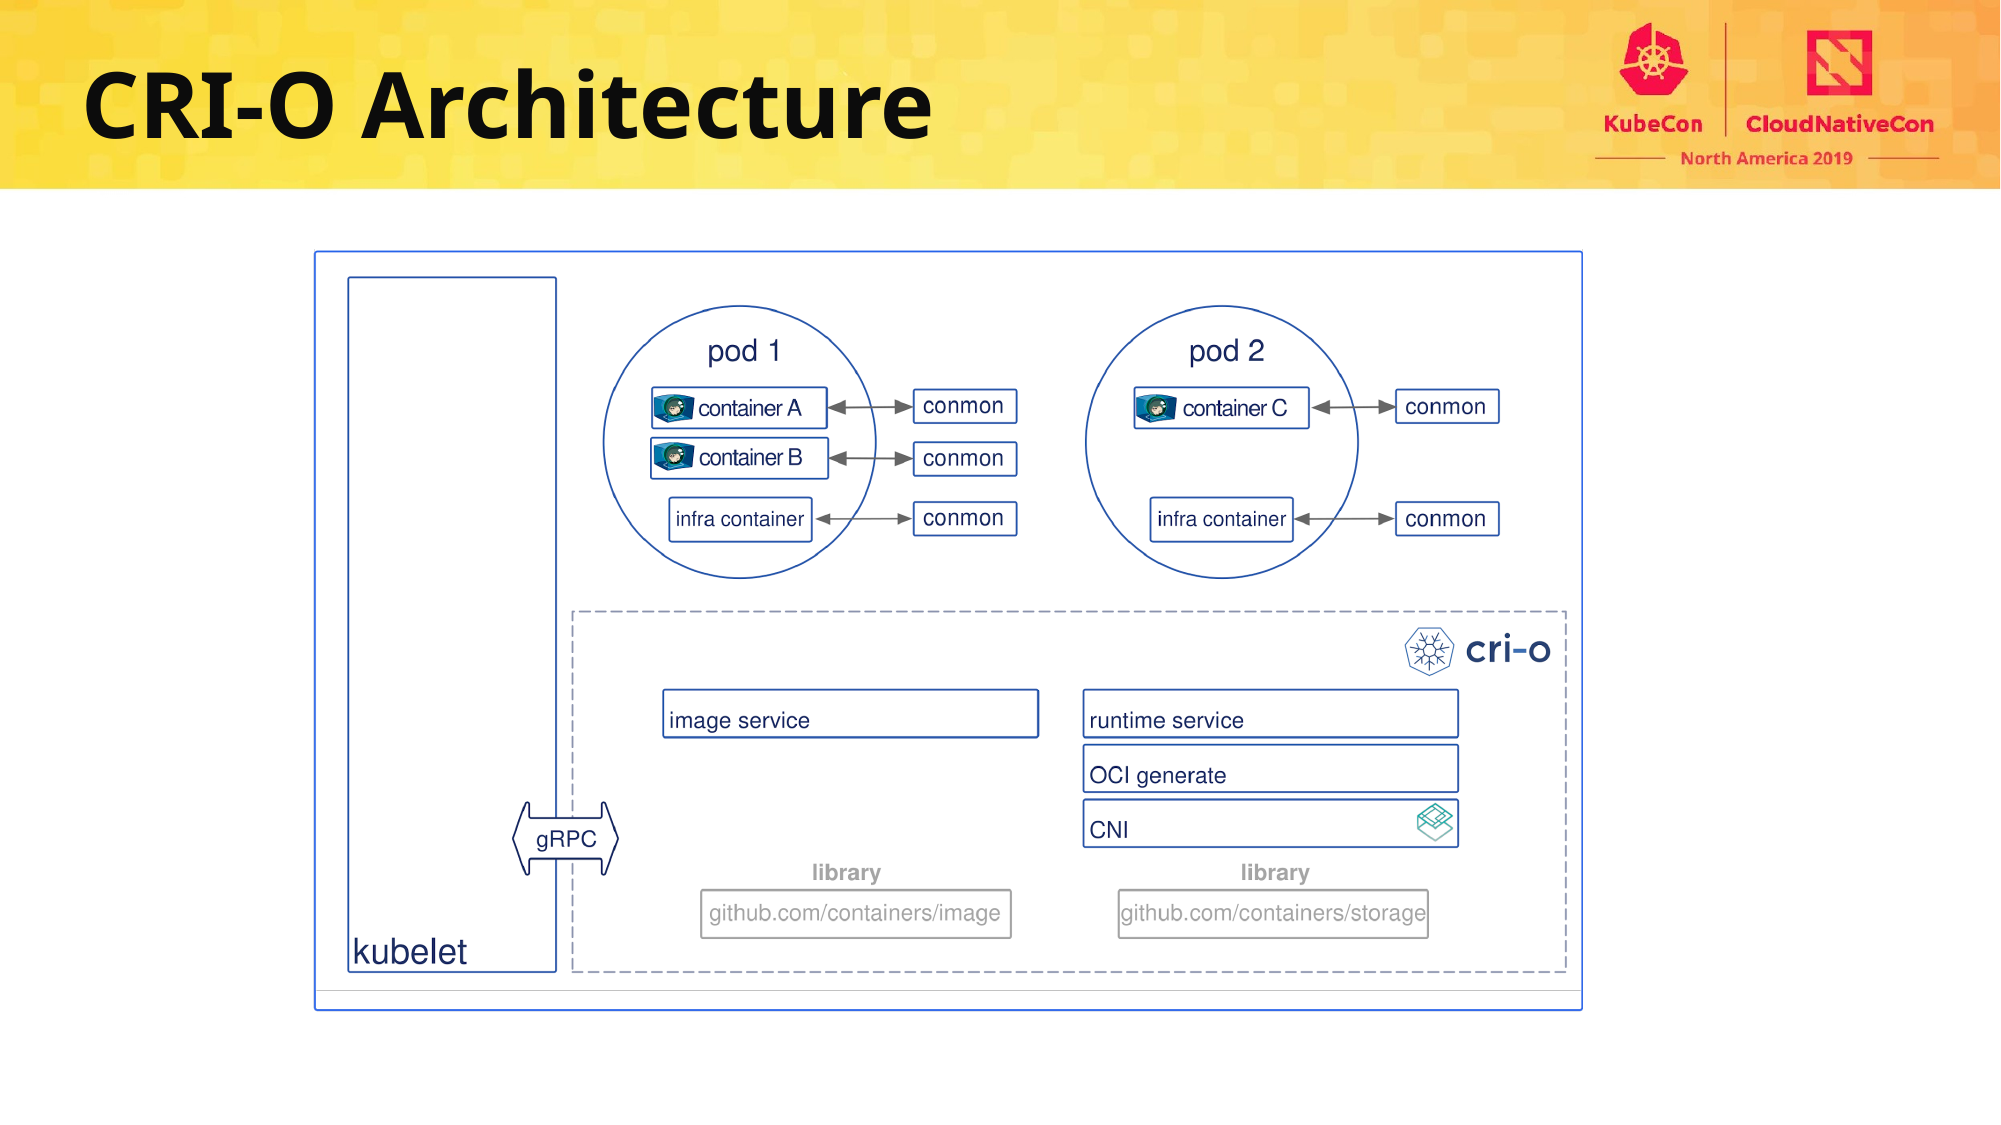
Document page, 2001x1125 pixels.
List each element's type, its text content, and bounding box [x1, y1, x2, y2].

text_box CRI-O Architecture [66, 0, 1792, 218]
picture [0, 0, 2001, 1125]
text_box [85, 195, 1811, 414]
